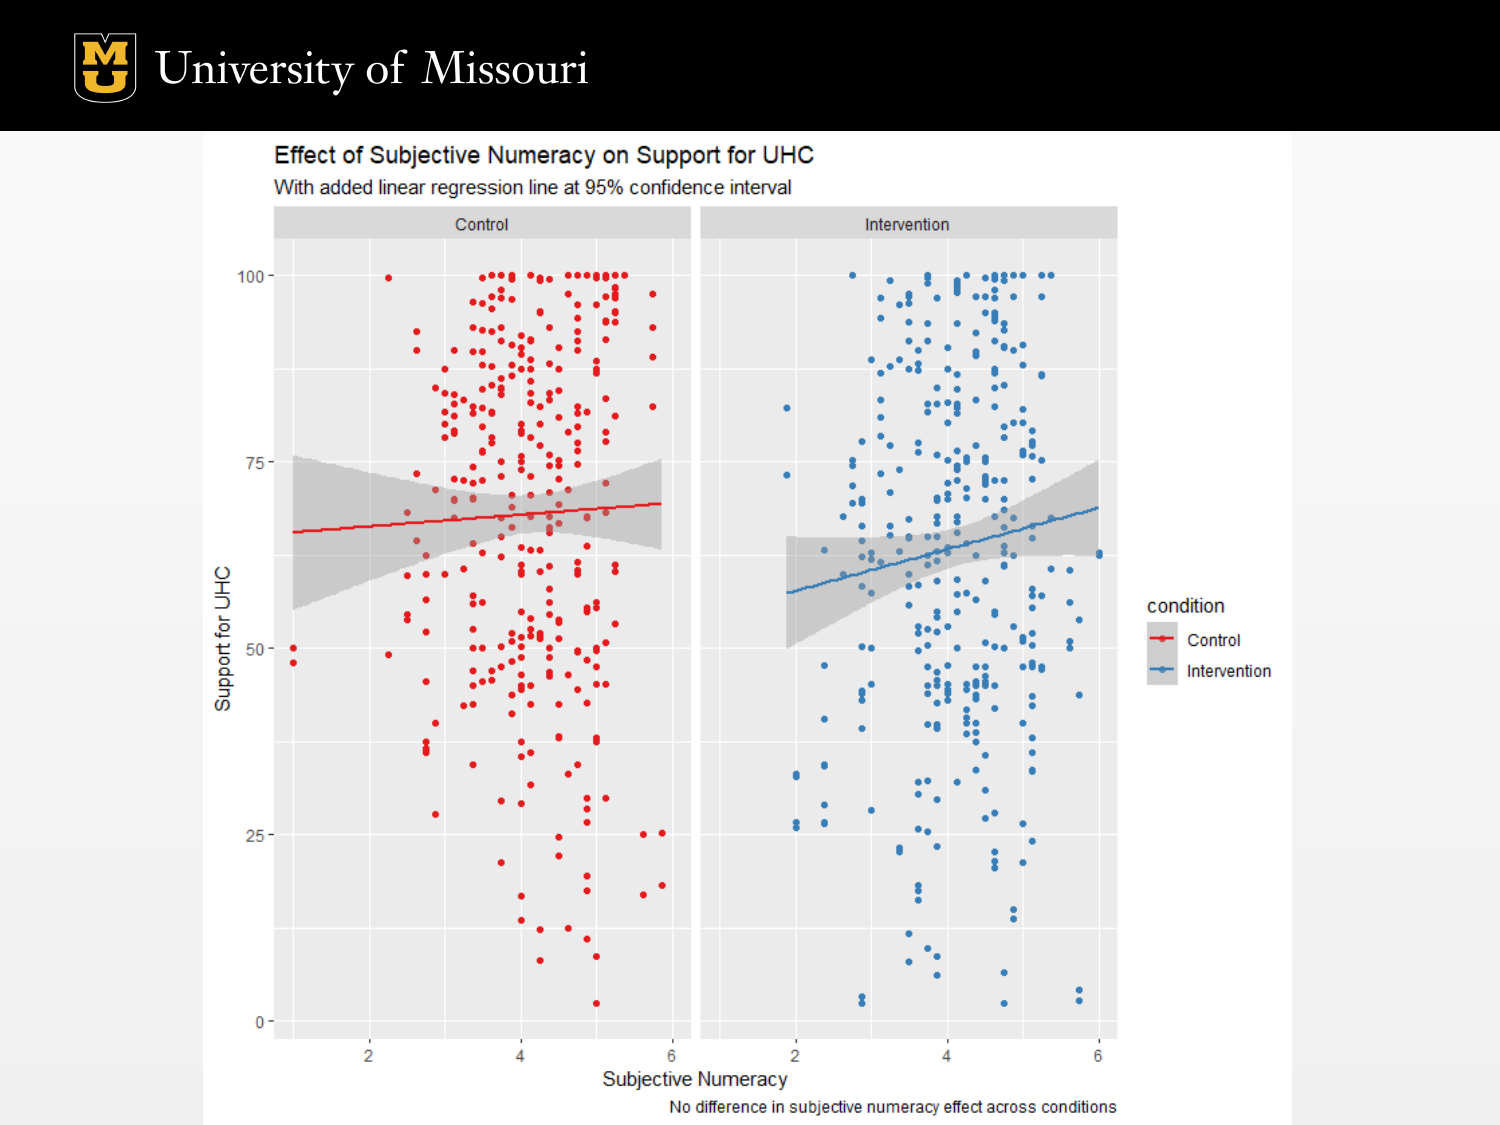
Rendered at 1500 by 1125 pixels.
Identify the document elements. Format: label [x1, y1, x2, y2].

picture [203, 134, 1292, 1125]
picture [54, 13, 608, 123]
